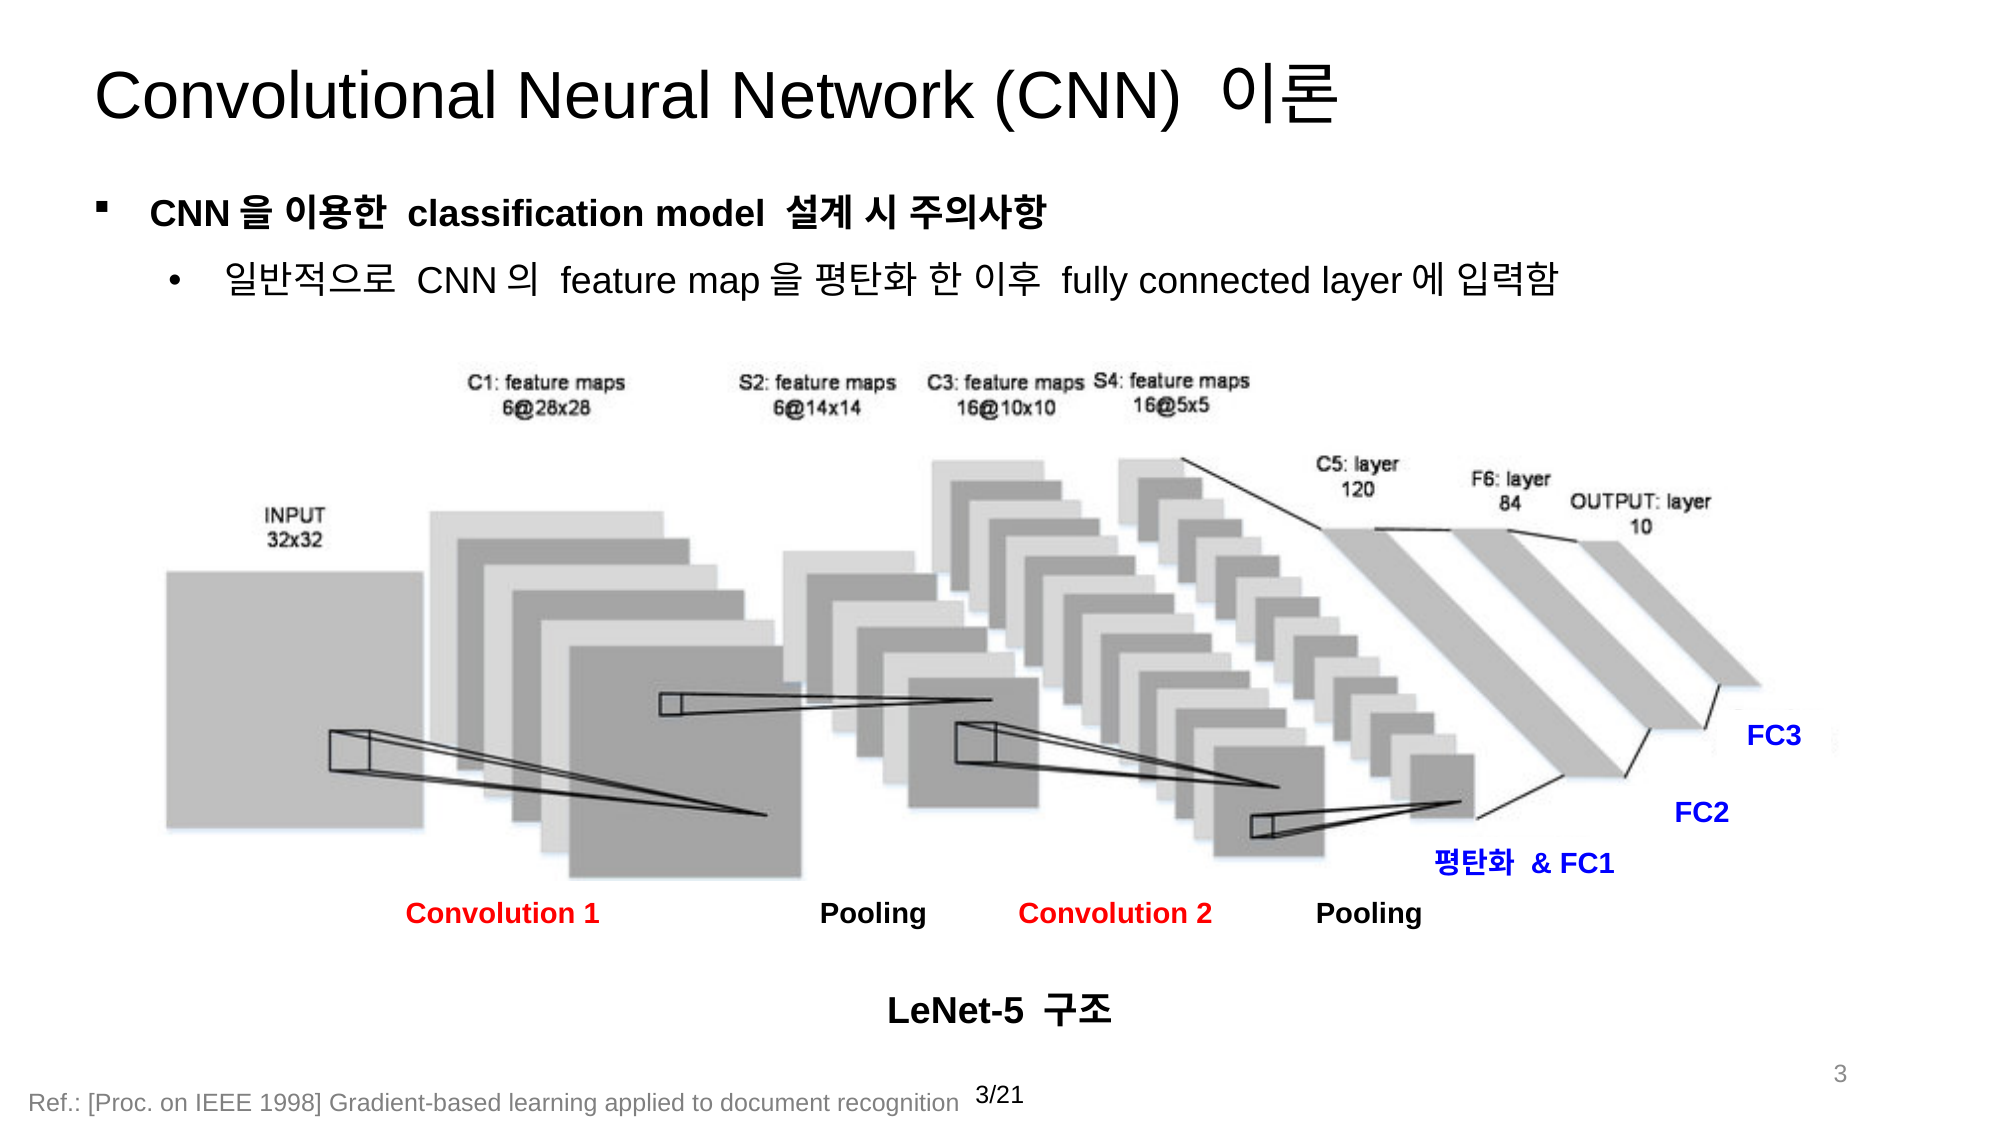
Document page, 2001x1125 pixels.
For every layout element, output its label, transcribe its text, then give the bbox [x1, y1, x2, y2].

text_box CNN을 이용한 classification model 설계 시 주의사항 일반적으로 CNN의 feature map을 평탄화 한 이후 fully connected layer에 입력함 [78, 159, 1576, 309]
text_box LeNet-5 구조 [872, 978, 1128, 1039]
text_box Pooling [1300, 887, 1438, 937]
picture [157, 360, 1843, 881]
text_box Convolution 1 [390, 887, 616, 937]
text_box 평탄화 & FC1 [1405, 881, 1644, 887]
text_box Convolutional Neural Network (CNN) 이론 [79, 44, 1357, 139]
slide_number 3 [1412, 1042, 1863, 1103]
text_box Pooling [805, 887, 942, 937]
text_box Ref.: [Proc. on IEEE 1998] Gradient-based learning applied to document recognition [13, 1079, 977, 1125]
text_box Convolution 2 [1003, 887, 1228, 937]
